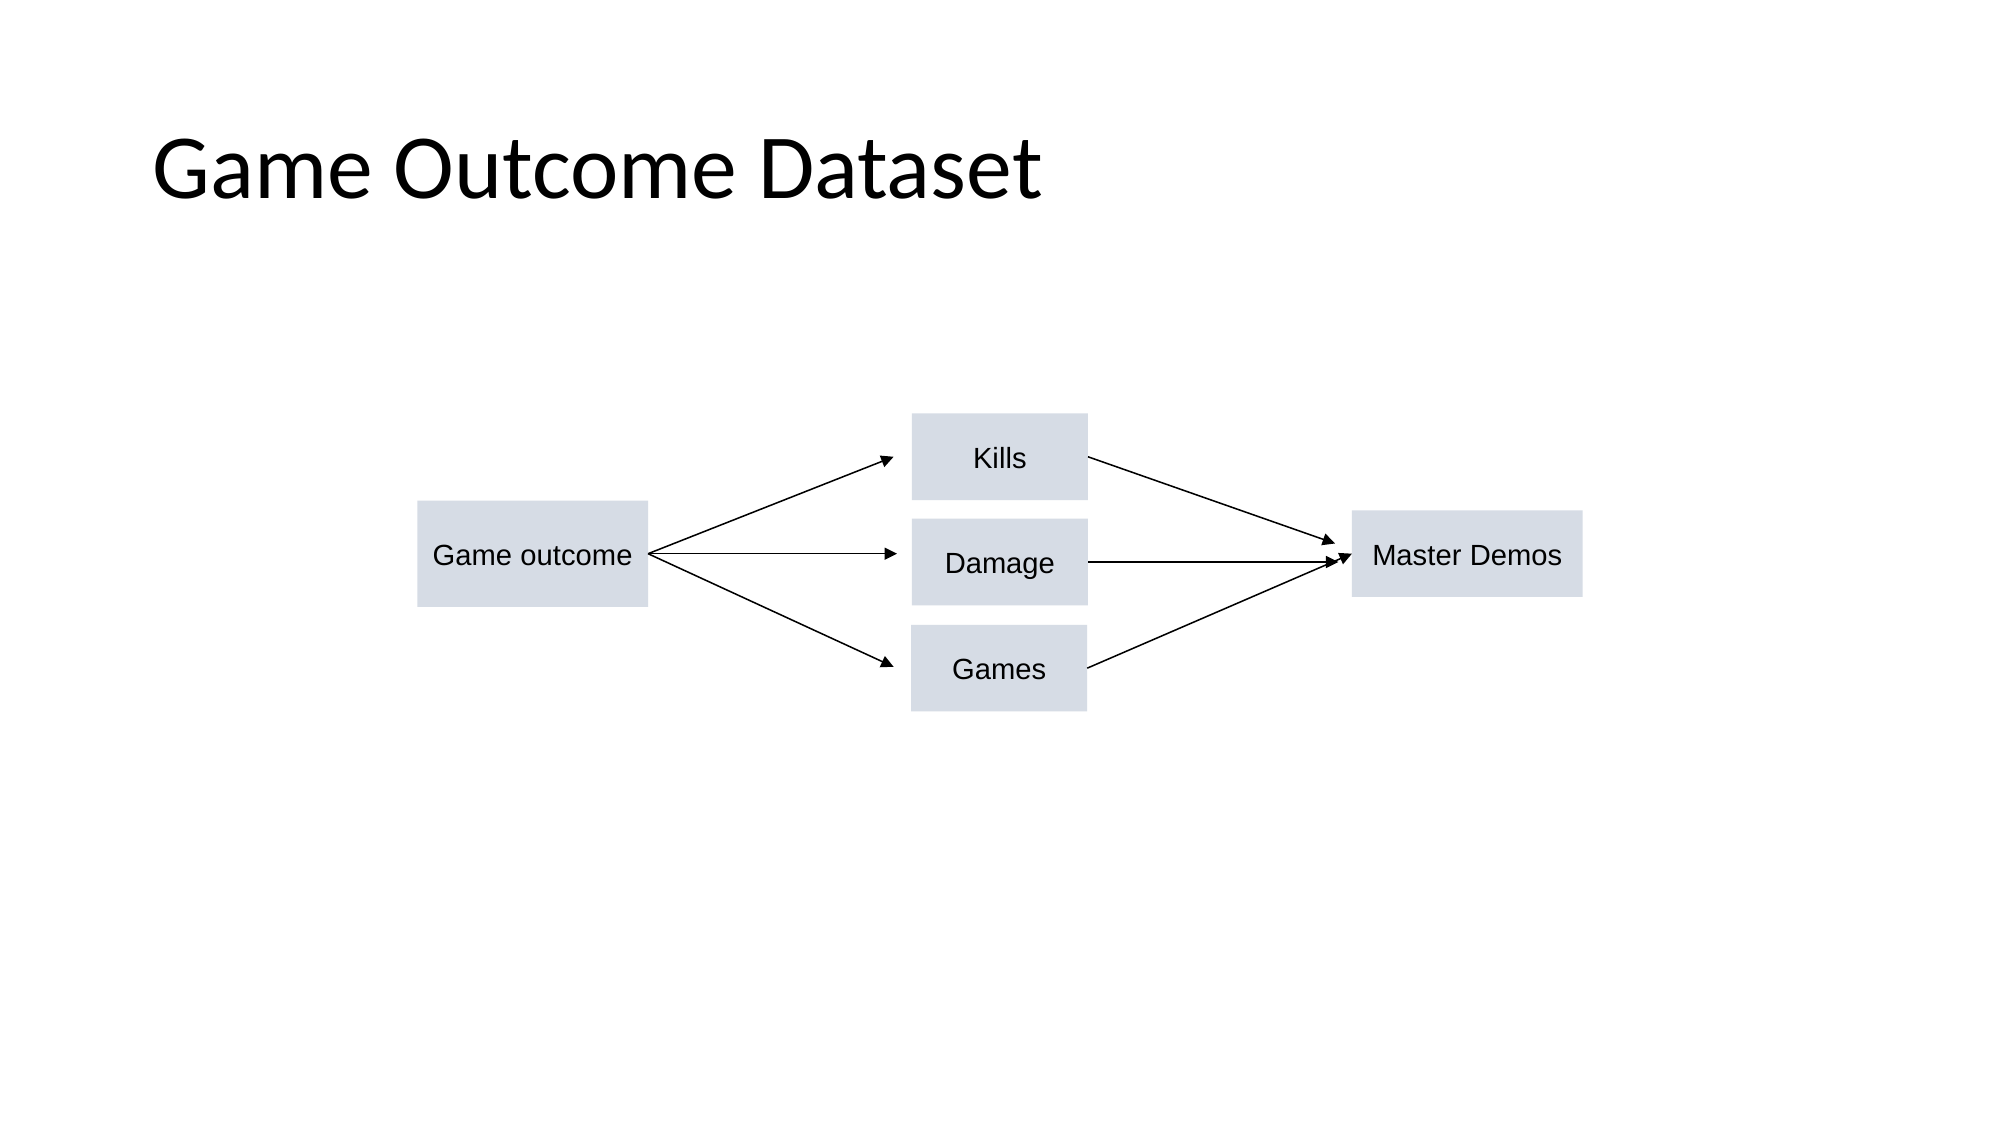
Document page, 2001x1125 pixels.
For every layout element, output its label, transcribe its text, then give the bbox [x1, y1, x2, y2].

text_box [416, 413, 1583, 712]
title Game Outcome Dataset [137, 59, 1863, 278]
